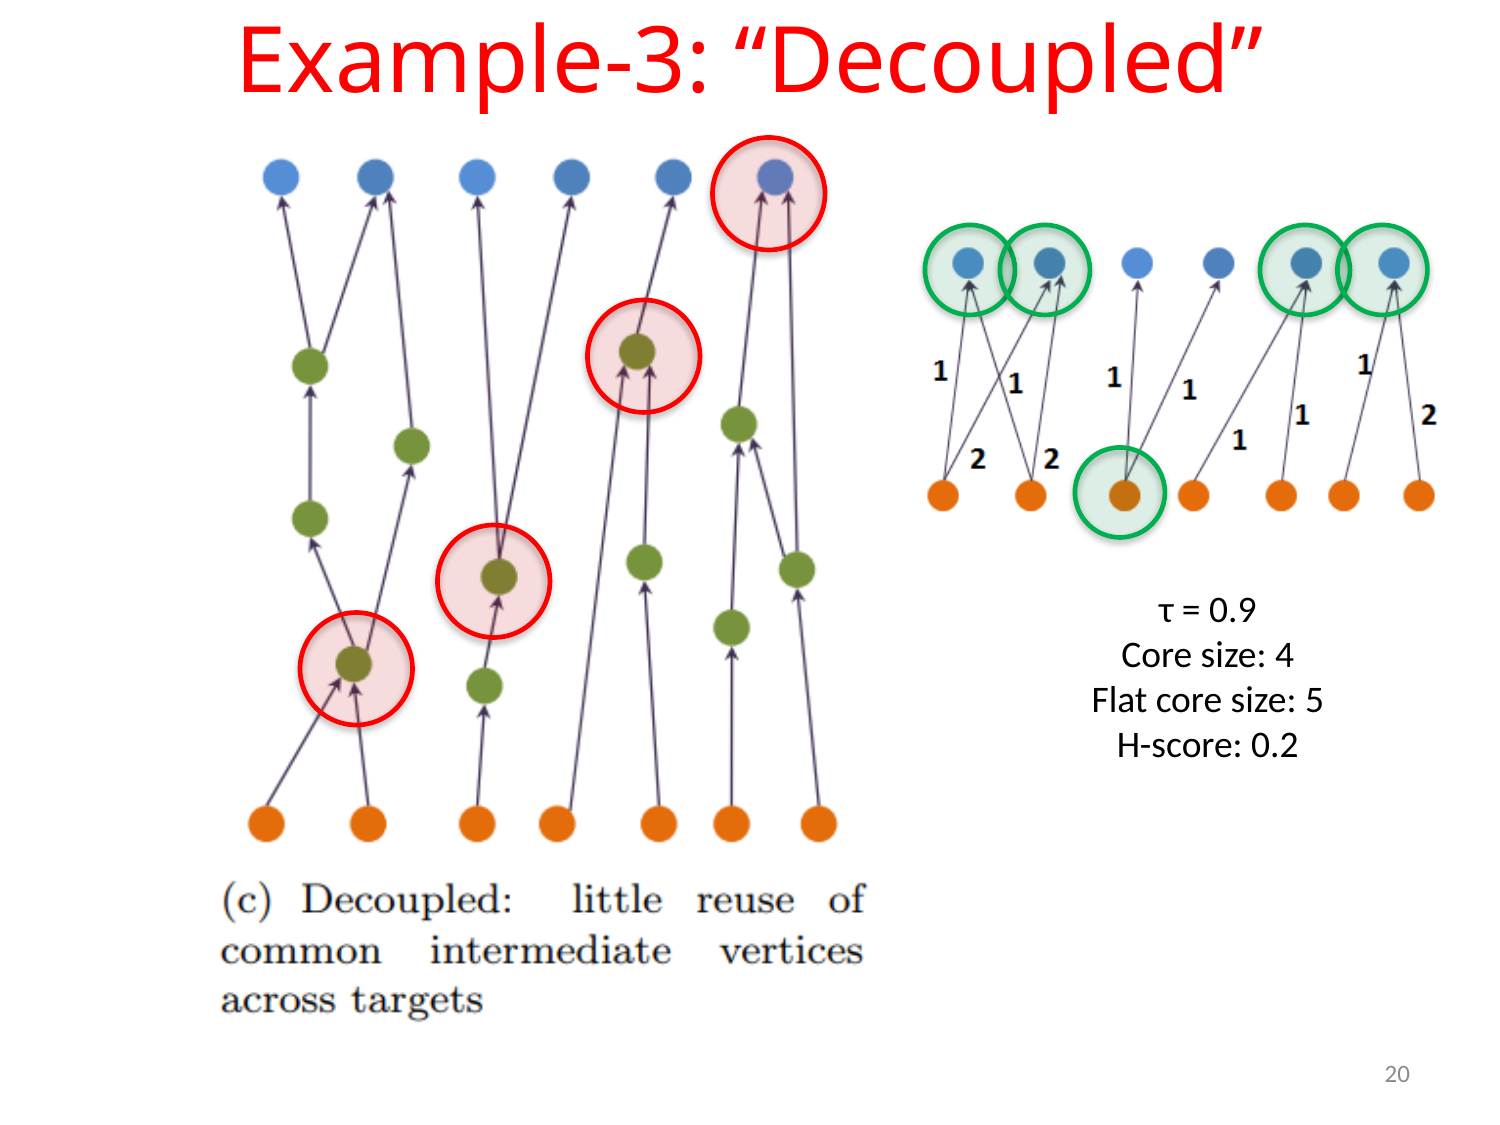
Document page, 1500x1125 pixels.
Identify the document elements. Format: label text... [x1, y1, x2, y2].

text_box [1344, 224, 1421, 245]
slide_number 20 [1074, 1042, 1425, 1103]
text_box τ = 0.9 Core size: 4 Flat core size: 5 H-score: 0.2 [1076, 578, 1340, 773]
picture [164, 128, 1460, 1038]
title Example-3: “Decoupled” [50, 0, 1450, 150]
text_box [931, 224, 1006, 245]
text_box [1006, 224, 1084, 245]
text_box [1266, 224, 1342, 245]
text_box [1085, 522, 1155, 539]
